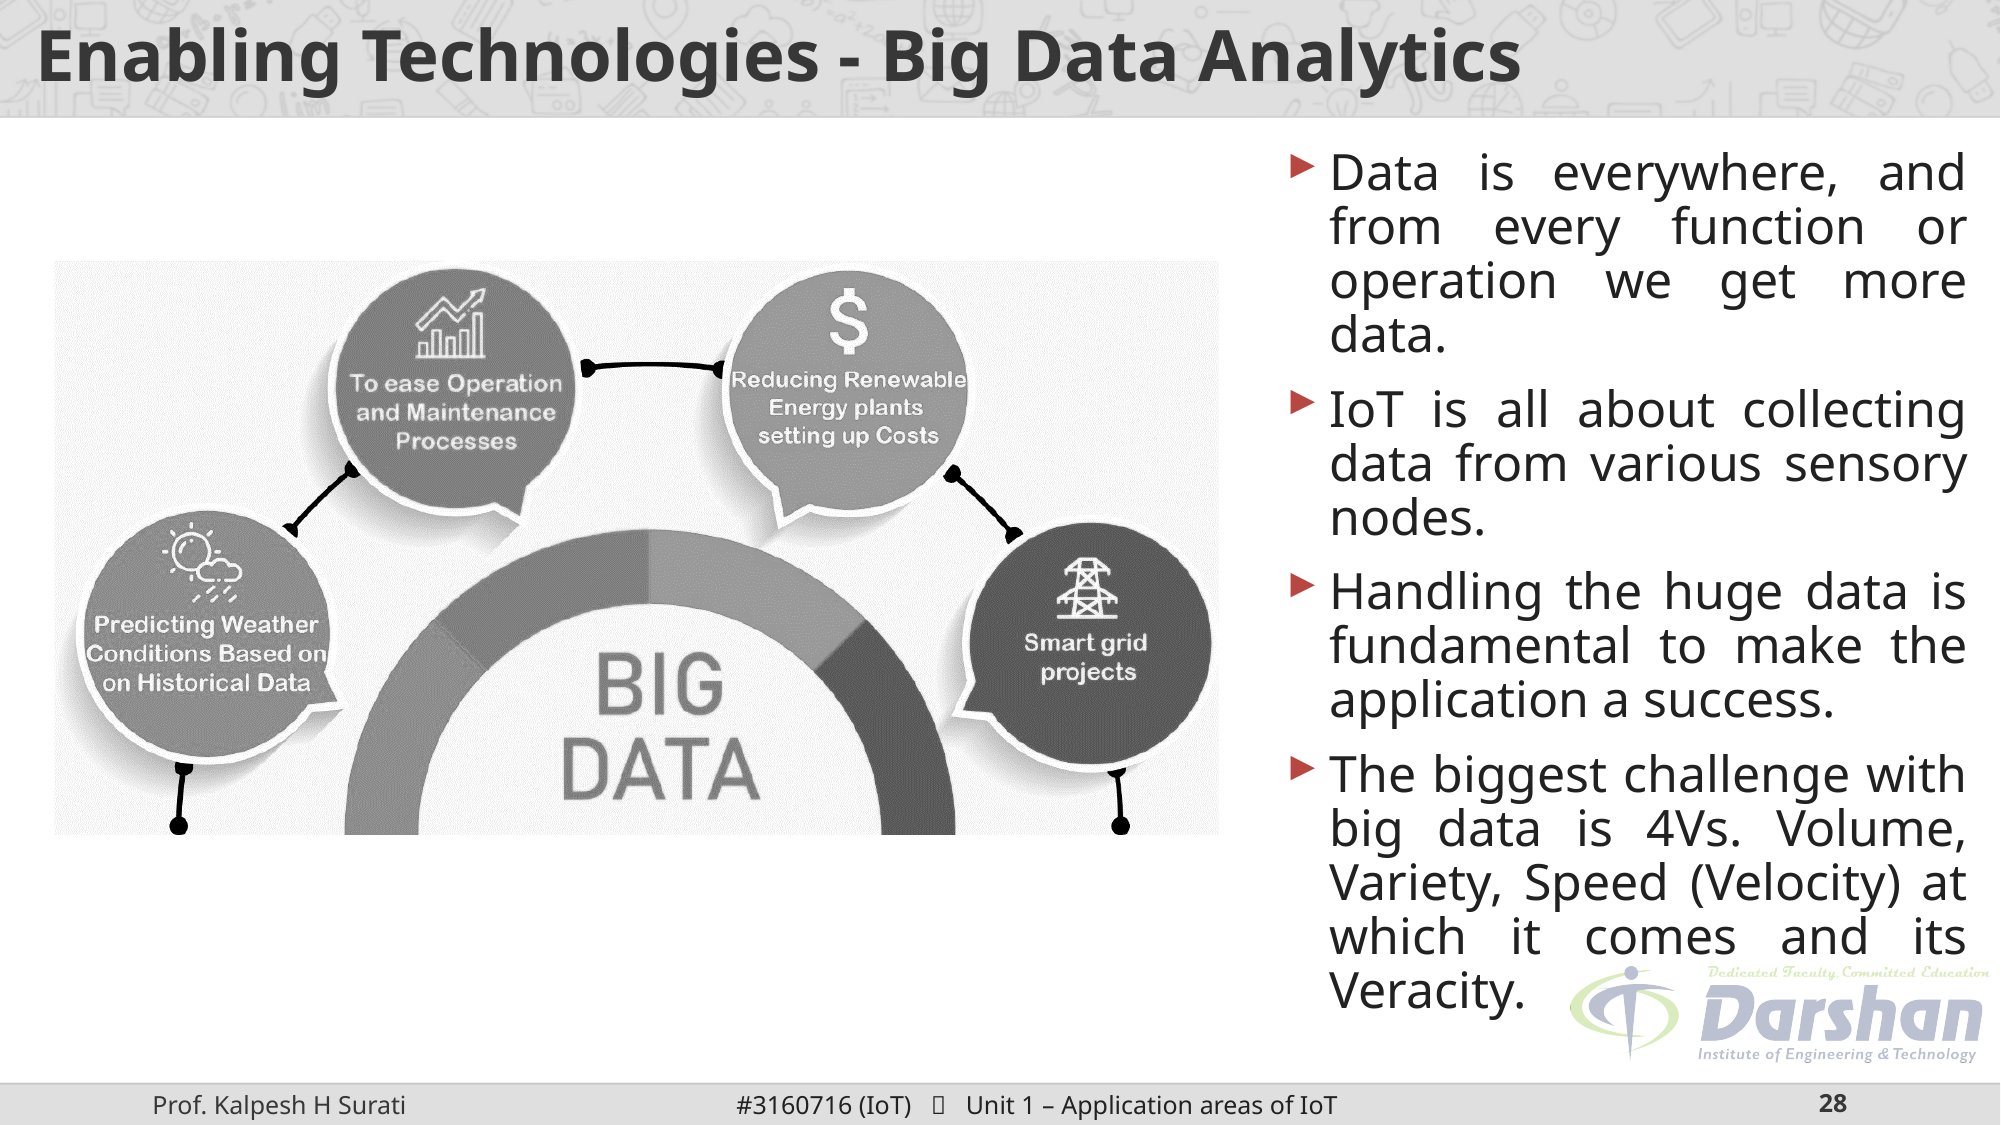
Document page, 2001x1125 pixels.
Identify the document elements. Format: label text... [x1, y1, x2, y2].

picture [54, 260, 1219, 835]
title Enabling Technologies - Big Data Analytics [0, 0, 2000, 117]
list Data is everywhere, and from every function or operation we get more data. IoT is all about collecting data from various sensory nodes. Handling the huge data is fundamental to make the application a success. The biggest challenge with big data is 4Vs. Volume, Variety, Speed (Velocity) at which it comes and its Veracity. [1271, 139, 1984, 869]
